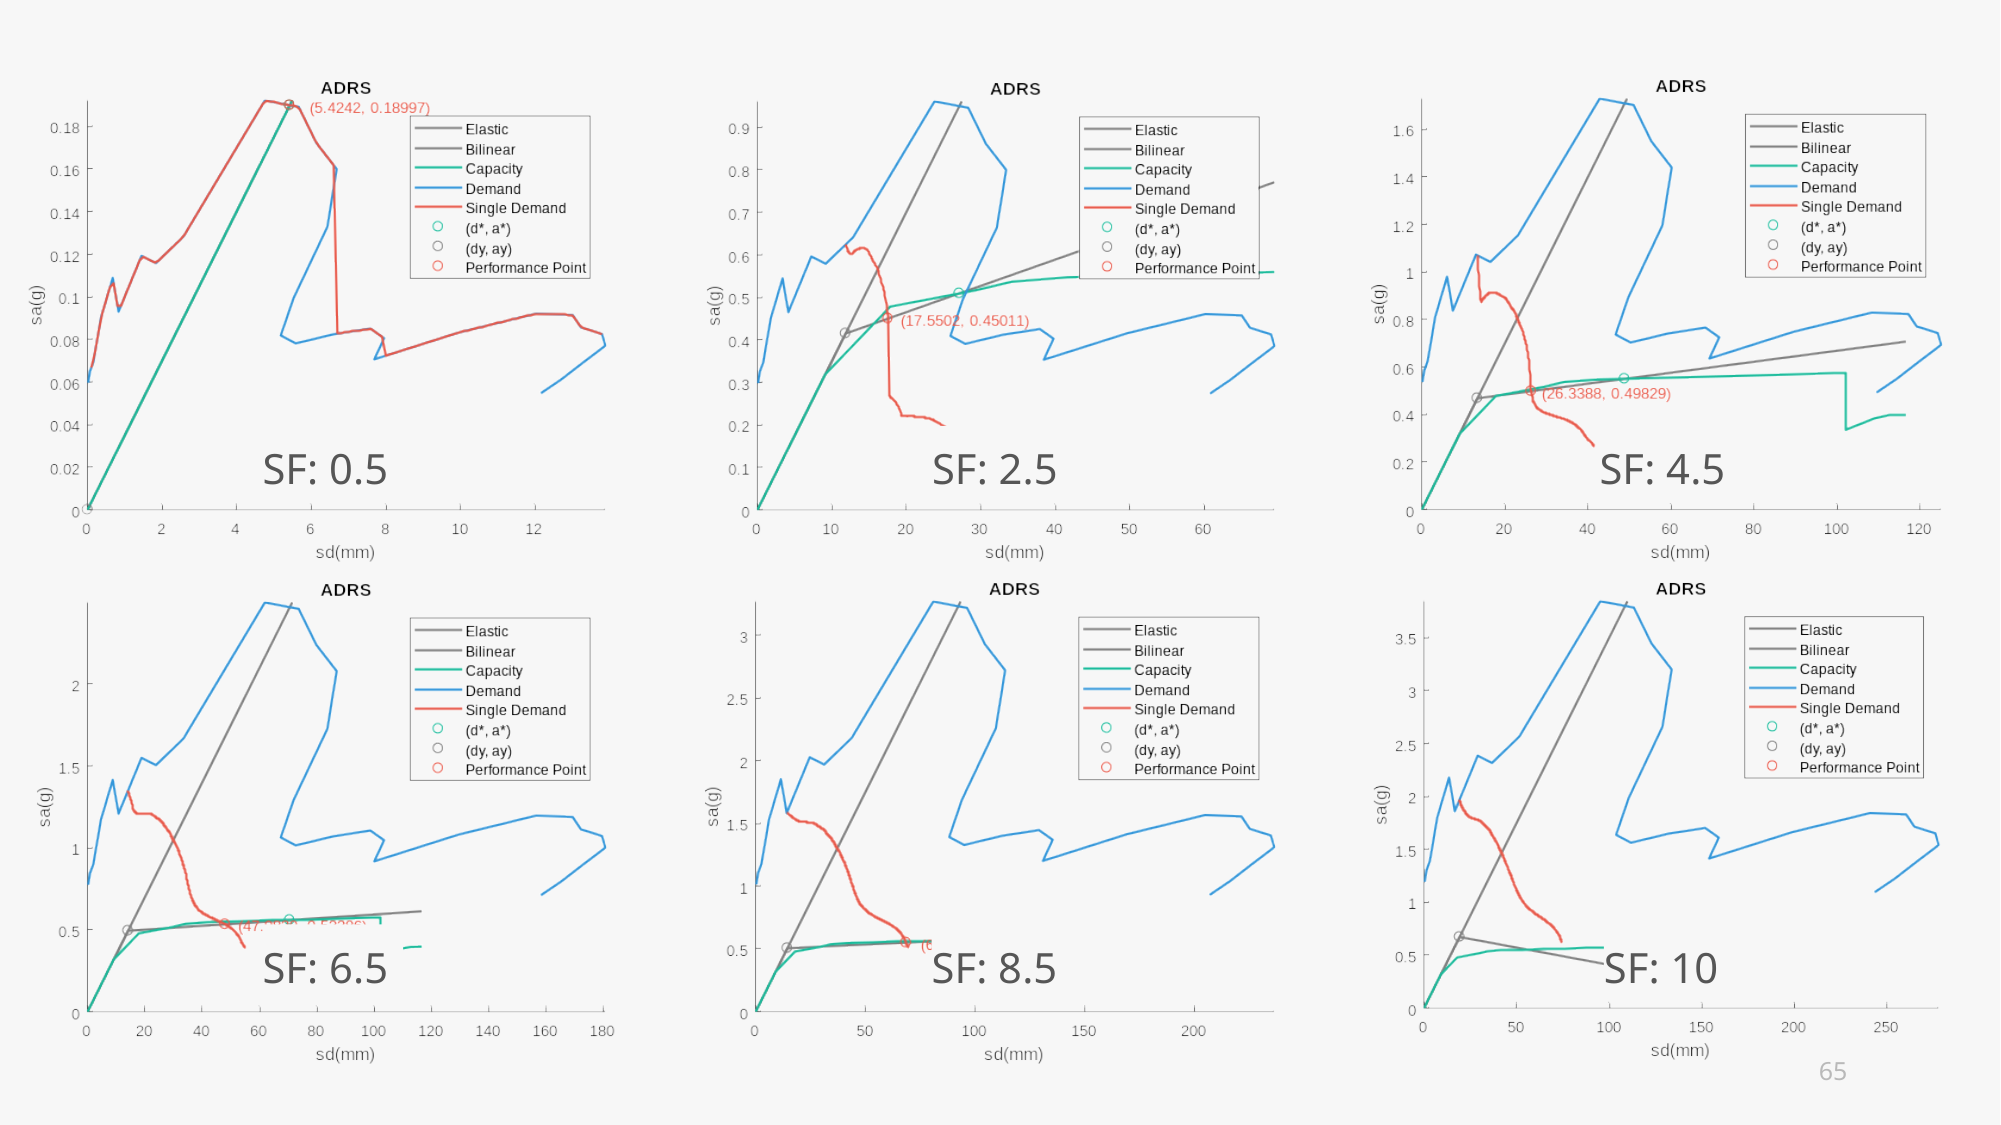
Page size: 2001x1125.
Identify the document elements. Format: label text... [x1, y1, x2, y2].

picture [1337, 564, 2000, 1061]
picture [670, 61, 2000, 563]
slide_number 65 [1412, 1061, 1863, 1103]
picture [668, 564, 1336, 1065]
picture [0, 565, 667, 1065]
picture [0, 63, 667, 563]
